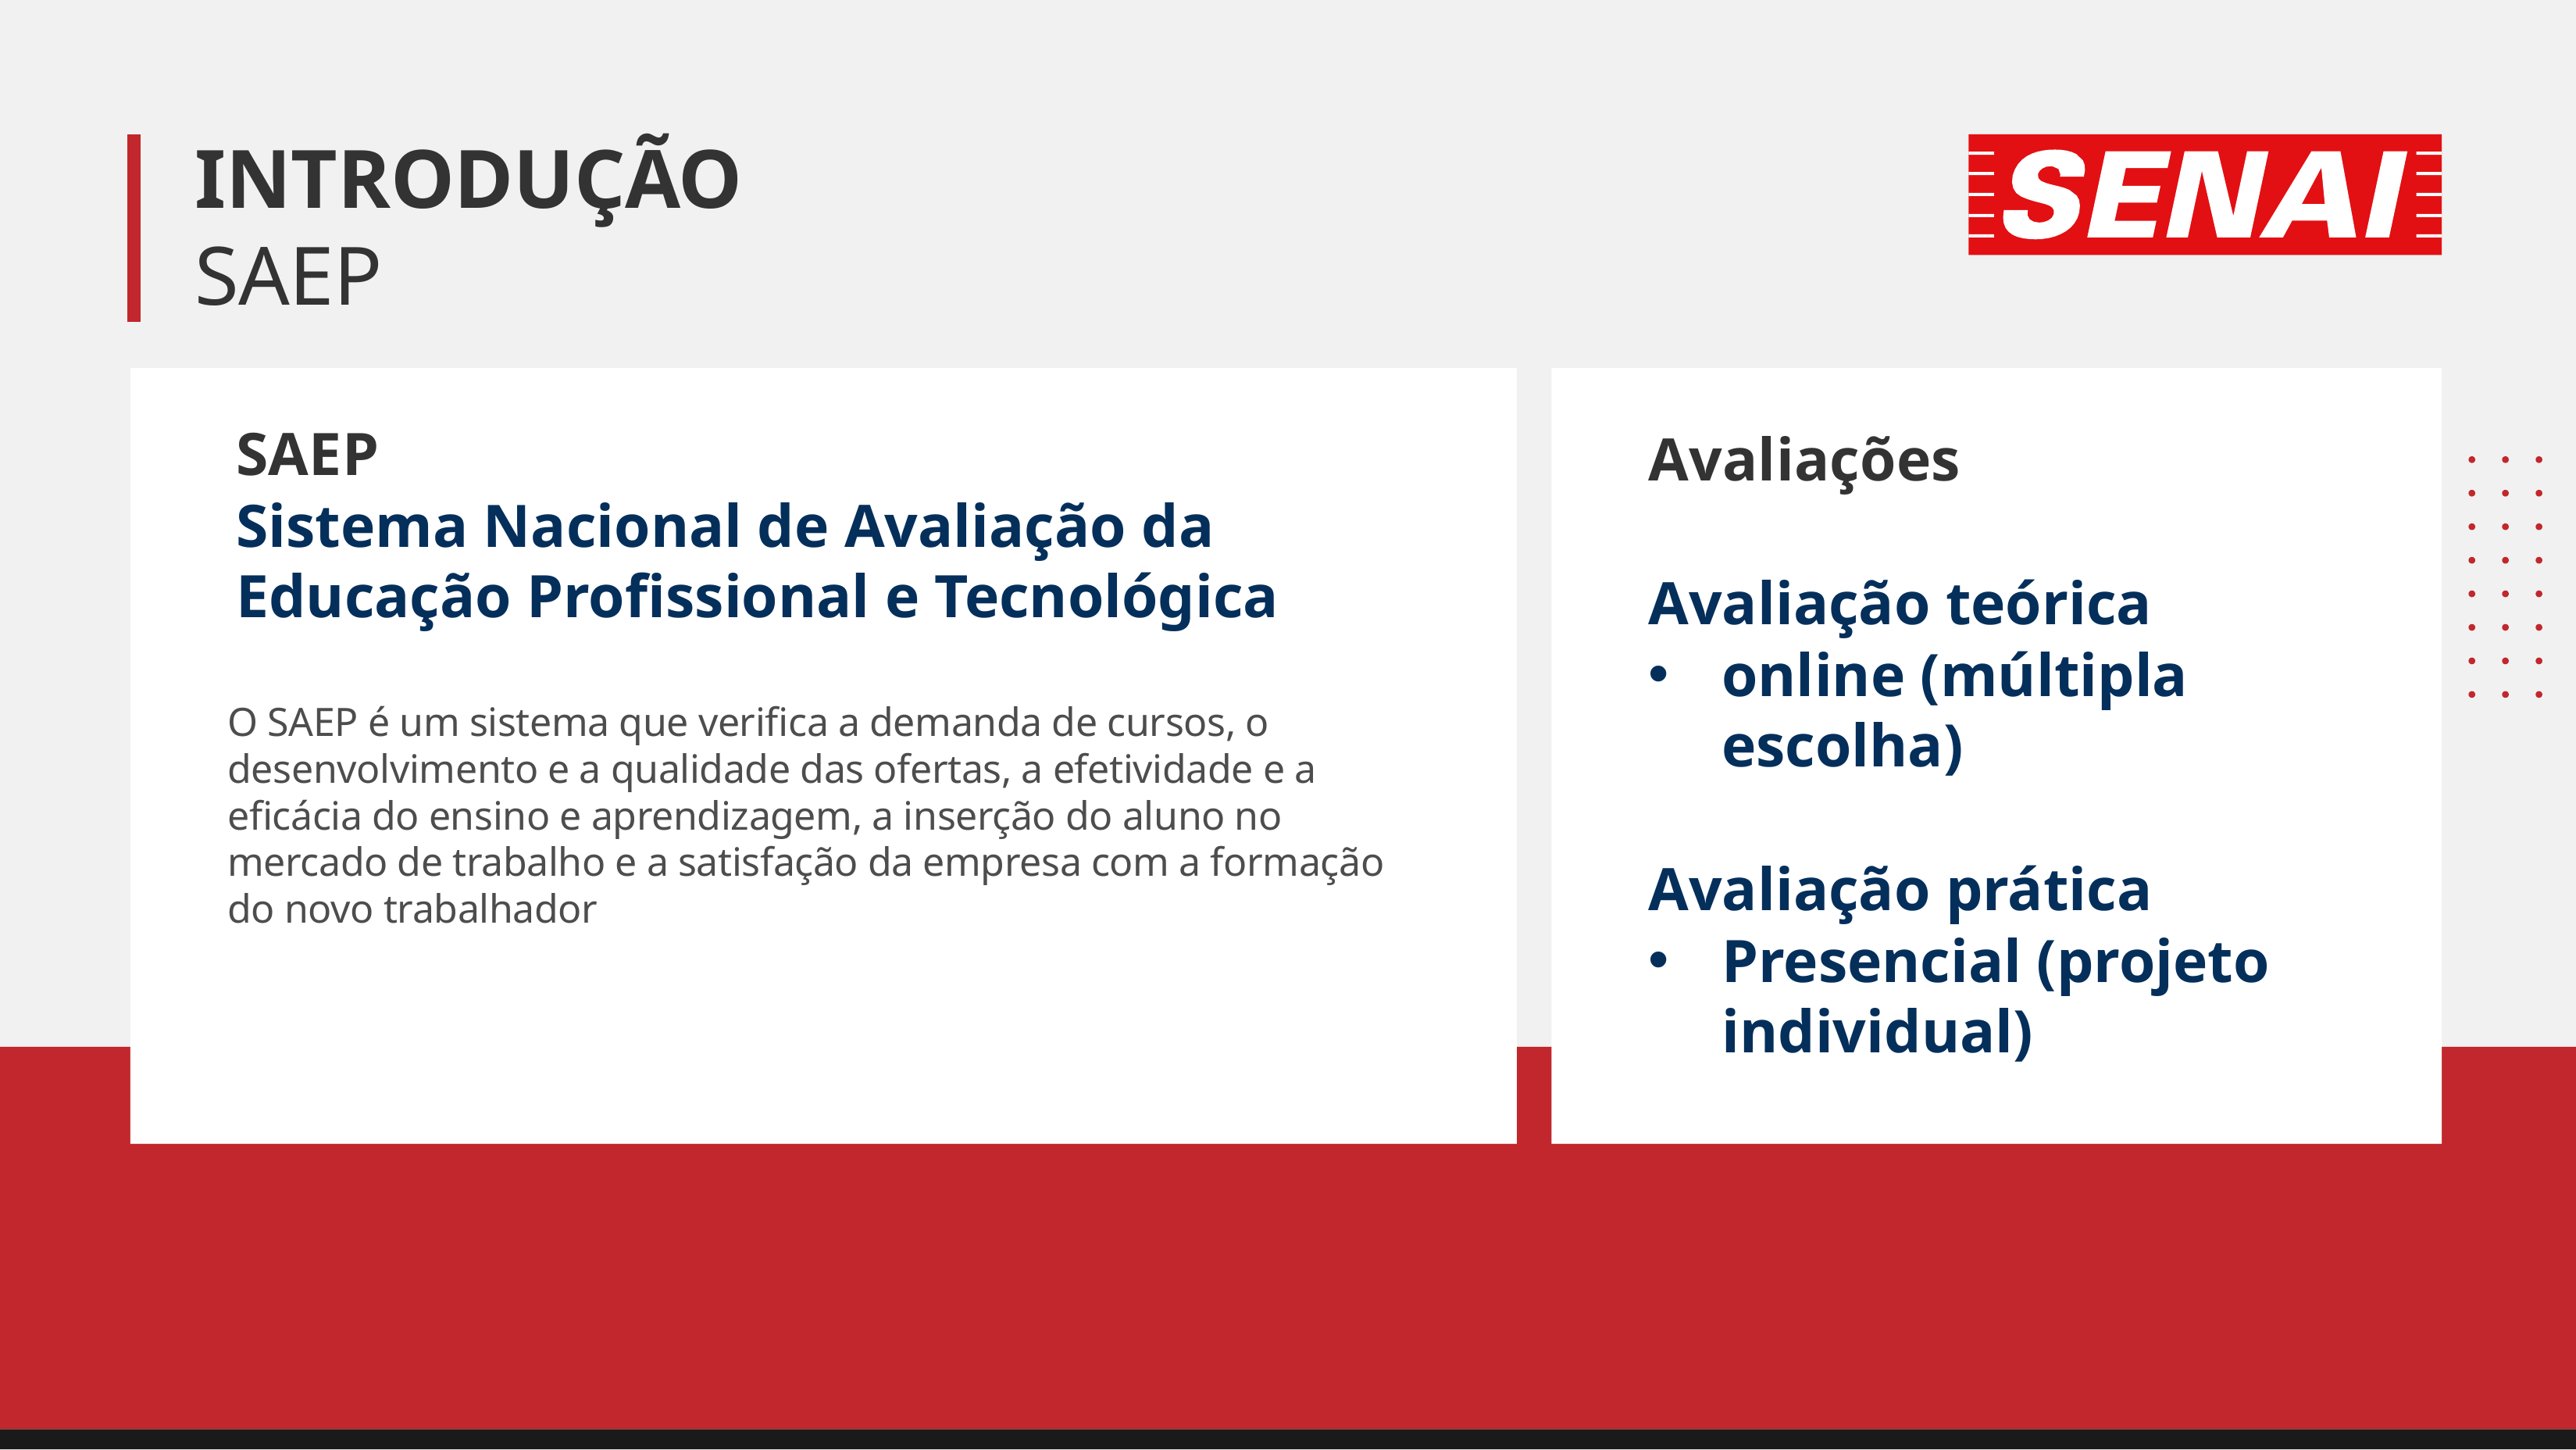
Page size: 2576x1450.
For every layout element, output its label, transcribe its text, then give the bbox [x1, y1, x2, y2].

text_box [0, 0, 2576, 366]
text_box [0, 367, 2576, 1450]
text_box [1968, 134, 2442, 255]
title INTRODUÇÃO SAEP [193, 126, 1517, 365]
